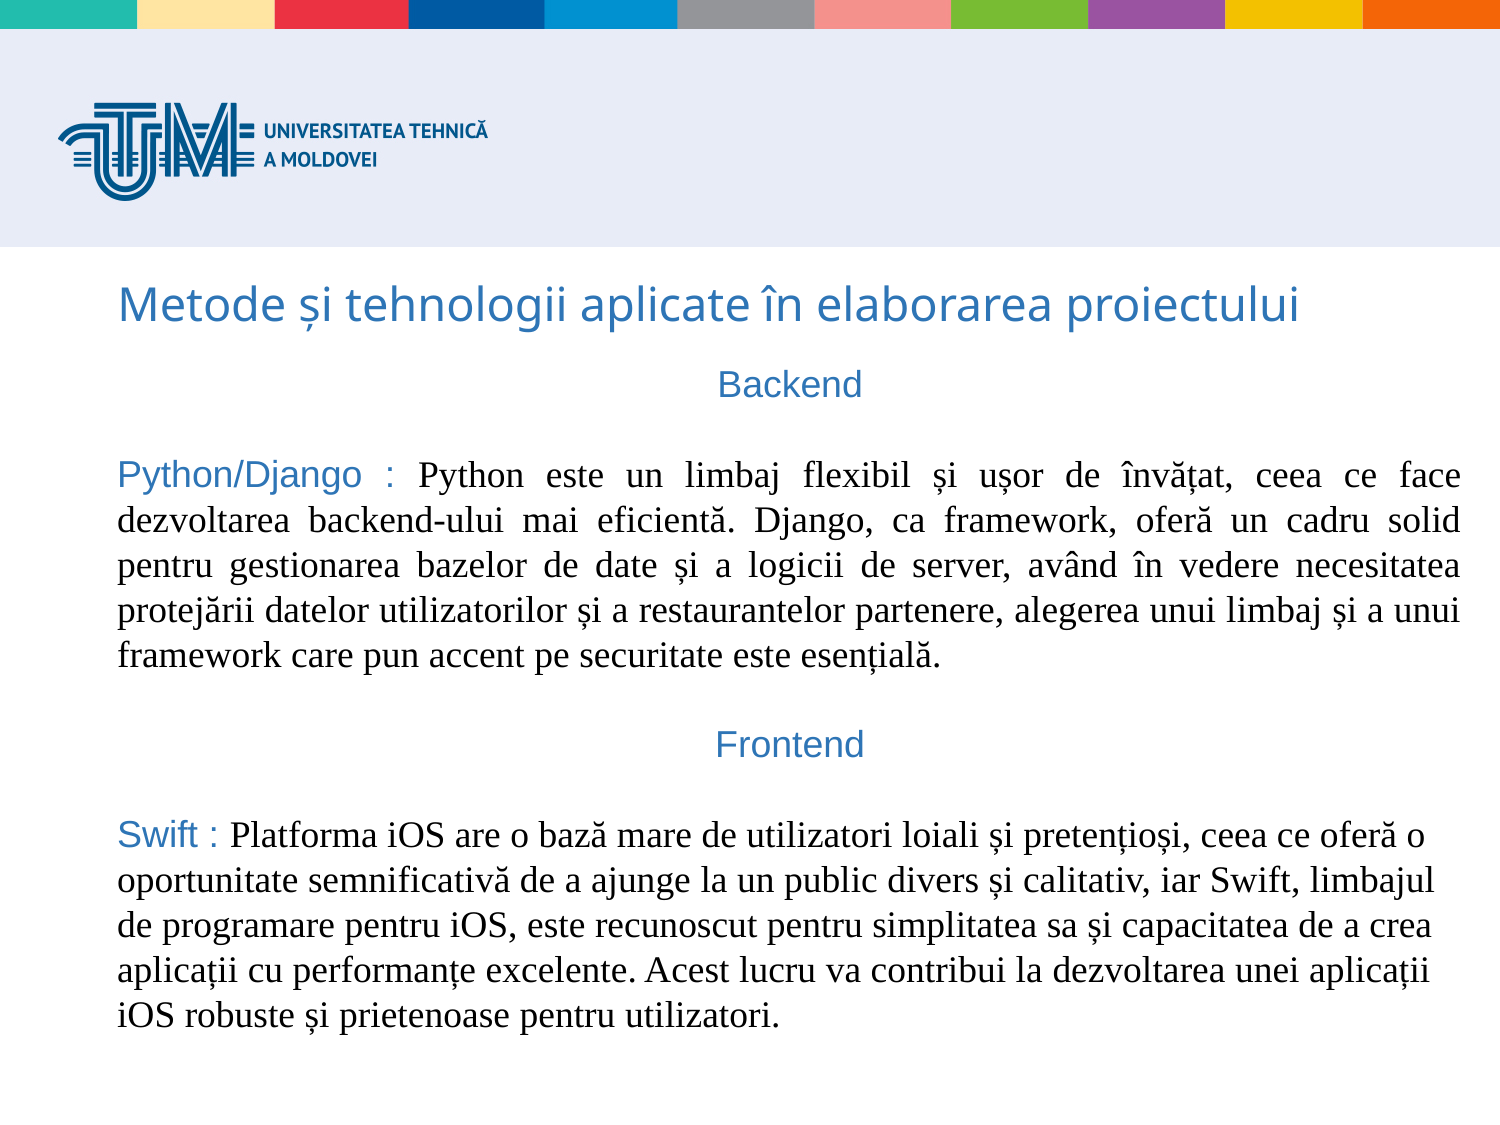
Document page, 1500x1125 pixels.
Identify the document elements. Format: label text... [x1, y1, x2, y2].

text_box Backend Python/Django : Python este un limbaj flexibil și ușor de învățat, ceea ce face dezvoltarea backend-ului mai eficientă. Django, ca framework, oferă un cadru solid pentru gestionarea bazelor de date și a logicii de server, având în vedere necesitatea protejării datelor utilizatorilor și a restaurantelor partenere, alegerea unui limbaj și a unui framework care pun accent pe securitate este esențială. Frontend Swift : Platforma iOS are o bază mare de utilizatori loiali și pretențioși, ceea ce oferă o oportunitate semnificativă de a ajunge la un public divers și calitativ, iar Swift, limbajul de programare pentru iOS, este recunoscut pentru simplitatea sa și capacitatea de a crea aplicații cu performanțe excelente. Acest lucru va contribui la dezvoltarea unei aplicații iOS robuste și prietenoase pentru utilizatori. [102, 352, 1478, 1088]
picture [0, 0, 1500, 1125]
title Metode și tehnologii aplicate în elaborarea proiectului [102, 260, 1478, 352]
